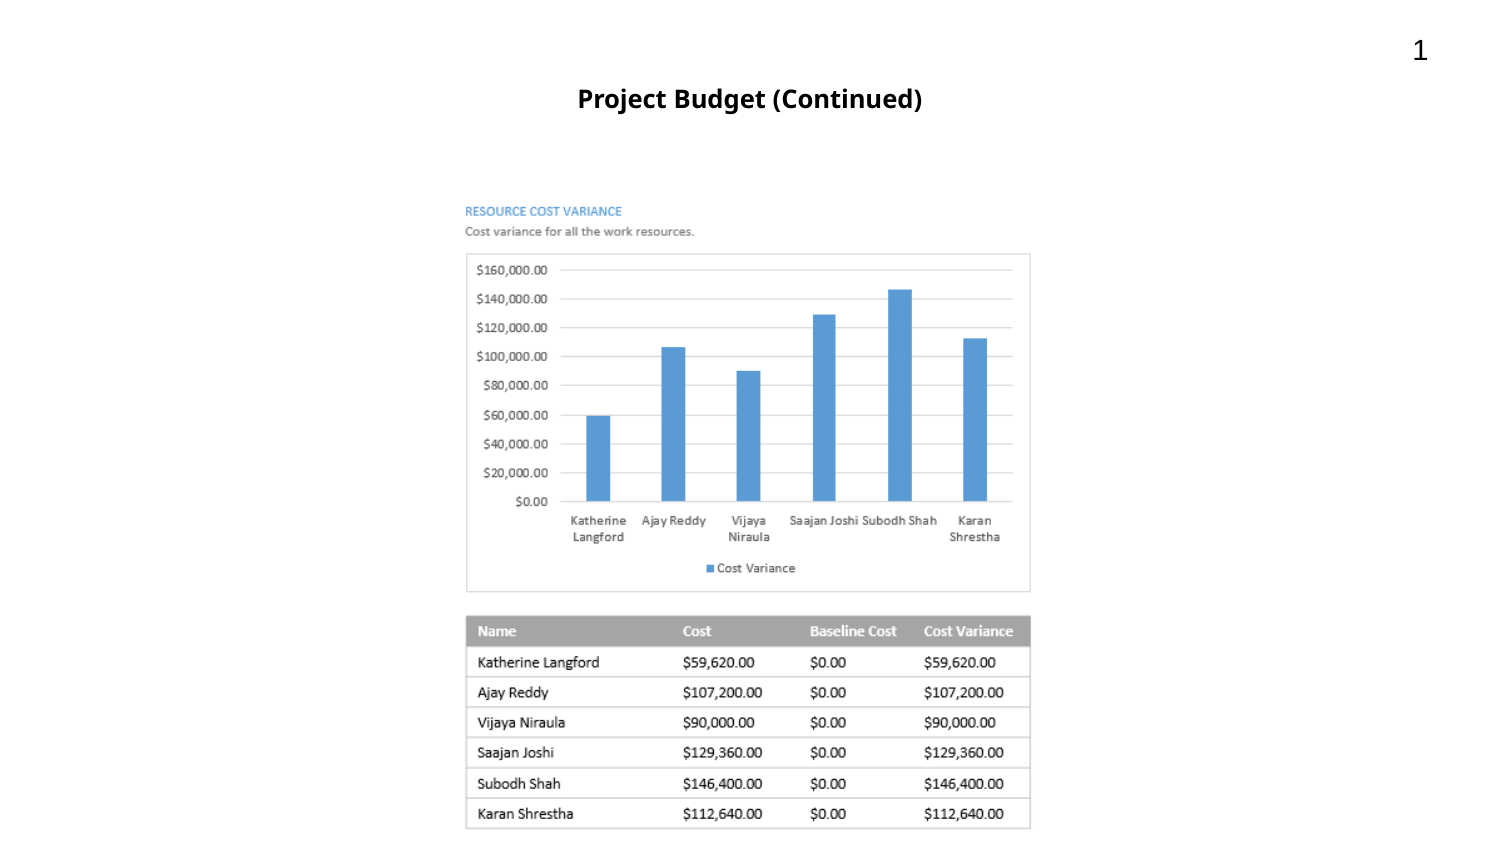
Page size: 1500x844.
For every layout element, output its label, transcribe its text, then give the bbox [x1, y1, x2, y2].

title Project Budget (Continued) [75, 67, 1425, 129]
picture [449, 147, 1051, 844]
text_box 1 [1397, 23, 1449, 74]
